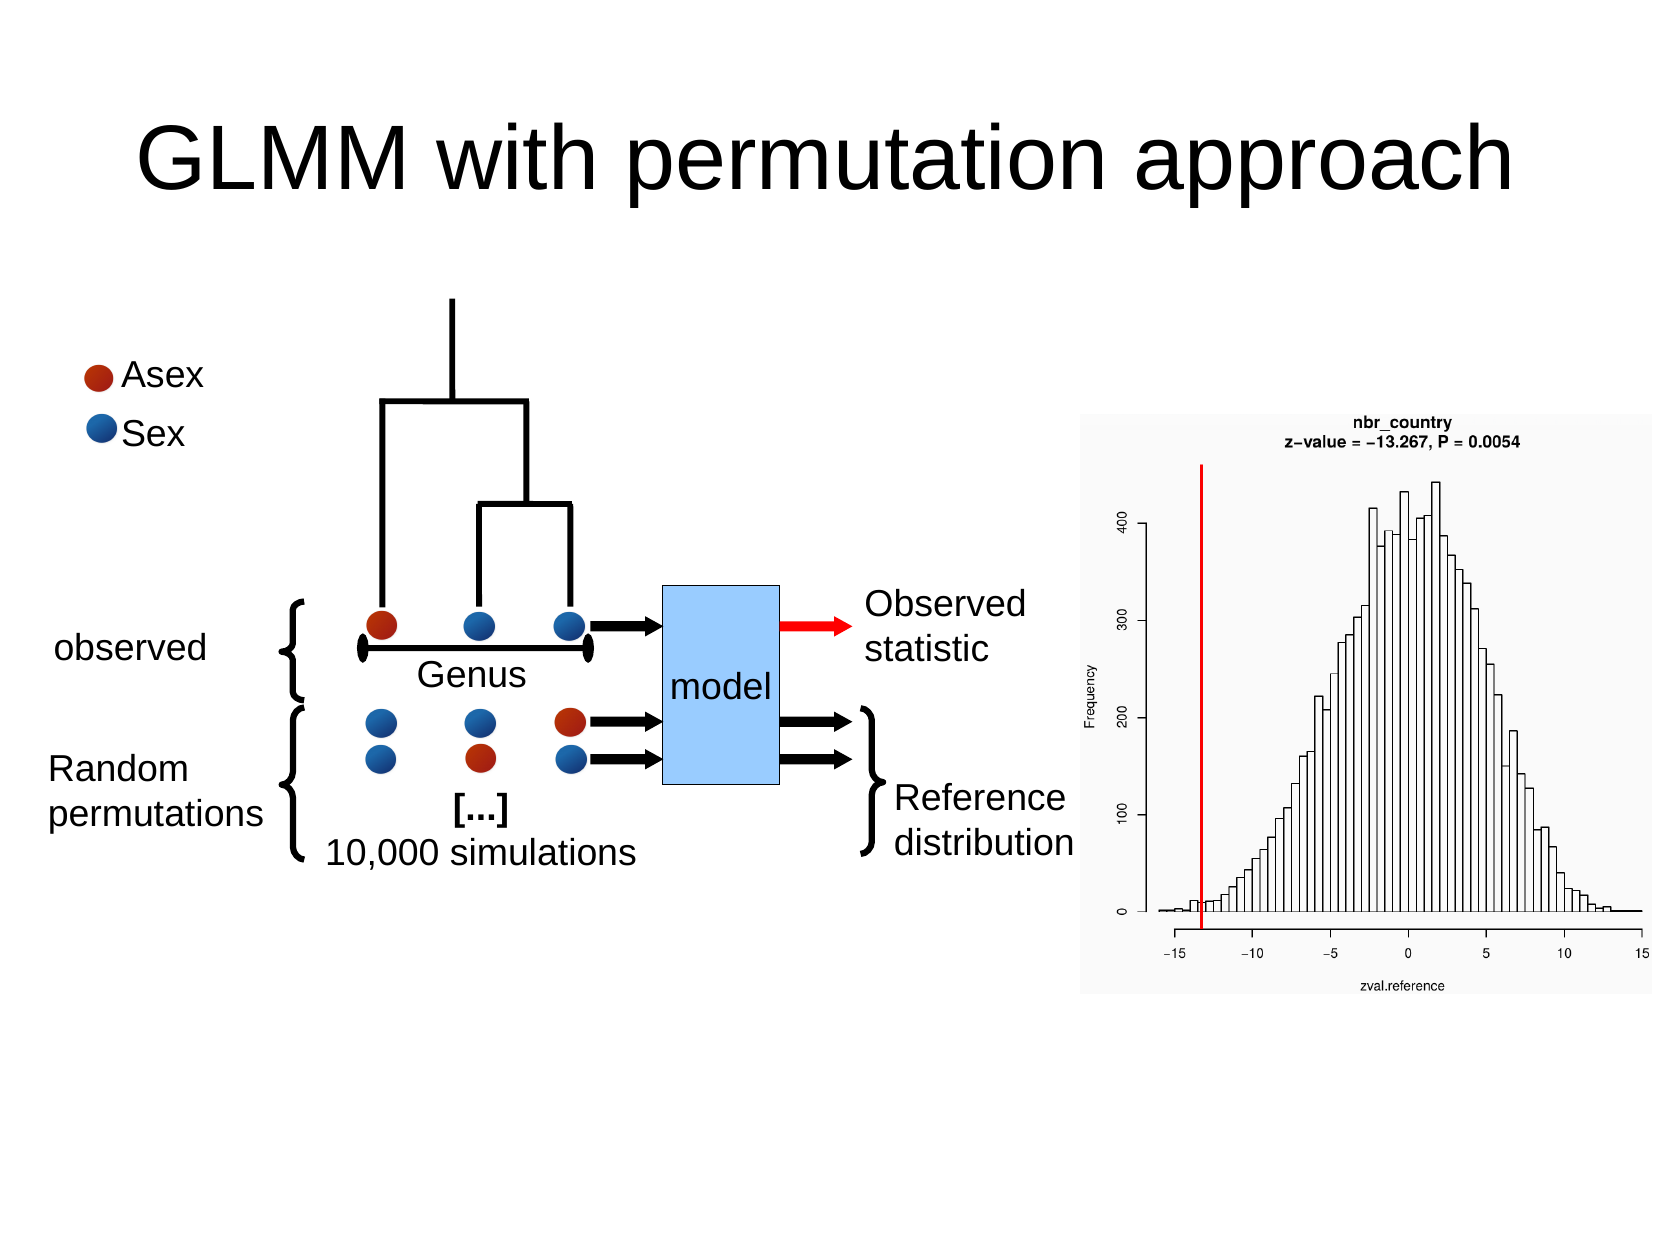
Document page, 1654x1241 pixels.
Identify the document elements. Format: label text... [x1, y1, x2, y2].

picture [461, 610, 499, 645]
text_box [779, 749, 853, 770]
text_box [594, 616, 664, 637]
text_box observed [38, 615, 225, 689]
text_box Genus [401, 642, 542, 700]
text_box [281, 601, 305, 701]
picture [553, 742, 591, 777]
text_box [860, 708, 879, 854]
picture [551, 610, 589, 645]
text_box Asex [106, 342, 260, 400]
picture [364, 609, 402, 644]
text_box Reference distribution [879, 765, 1075, 865]
text_box [281, 707, 305, 860]
text_box model [662, 585, 780, 785]
text_box [82, 363, 106, 395]
picture [362, 707, 401, 777]
text_box [594, 711, 664, 732]
text_box [358, 644, 367, 659]
picture [462, 707, 501, 776]
text_box [584, 650, 593, 659]
picture [552, 706, 590, 741]
text_box [779, 616, 853, 637]
text_box Observed statistic [849, 571, 1052, 670]
text_box [779, 711, 853, 732]
picture [1080, 414, 1652, 994]
text_box Sex [106, 401, 260, 459]
text_box Random permutations [33, 736, 293, 899]
text_box [...] 10,000 simulations [310, 775, 652, 875]
text_box GLMM with permutation approach [82, 49, 1571, 257]
text_box [596, 749, 664, 770]
text_box [84, 412, 106, 446]
